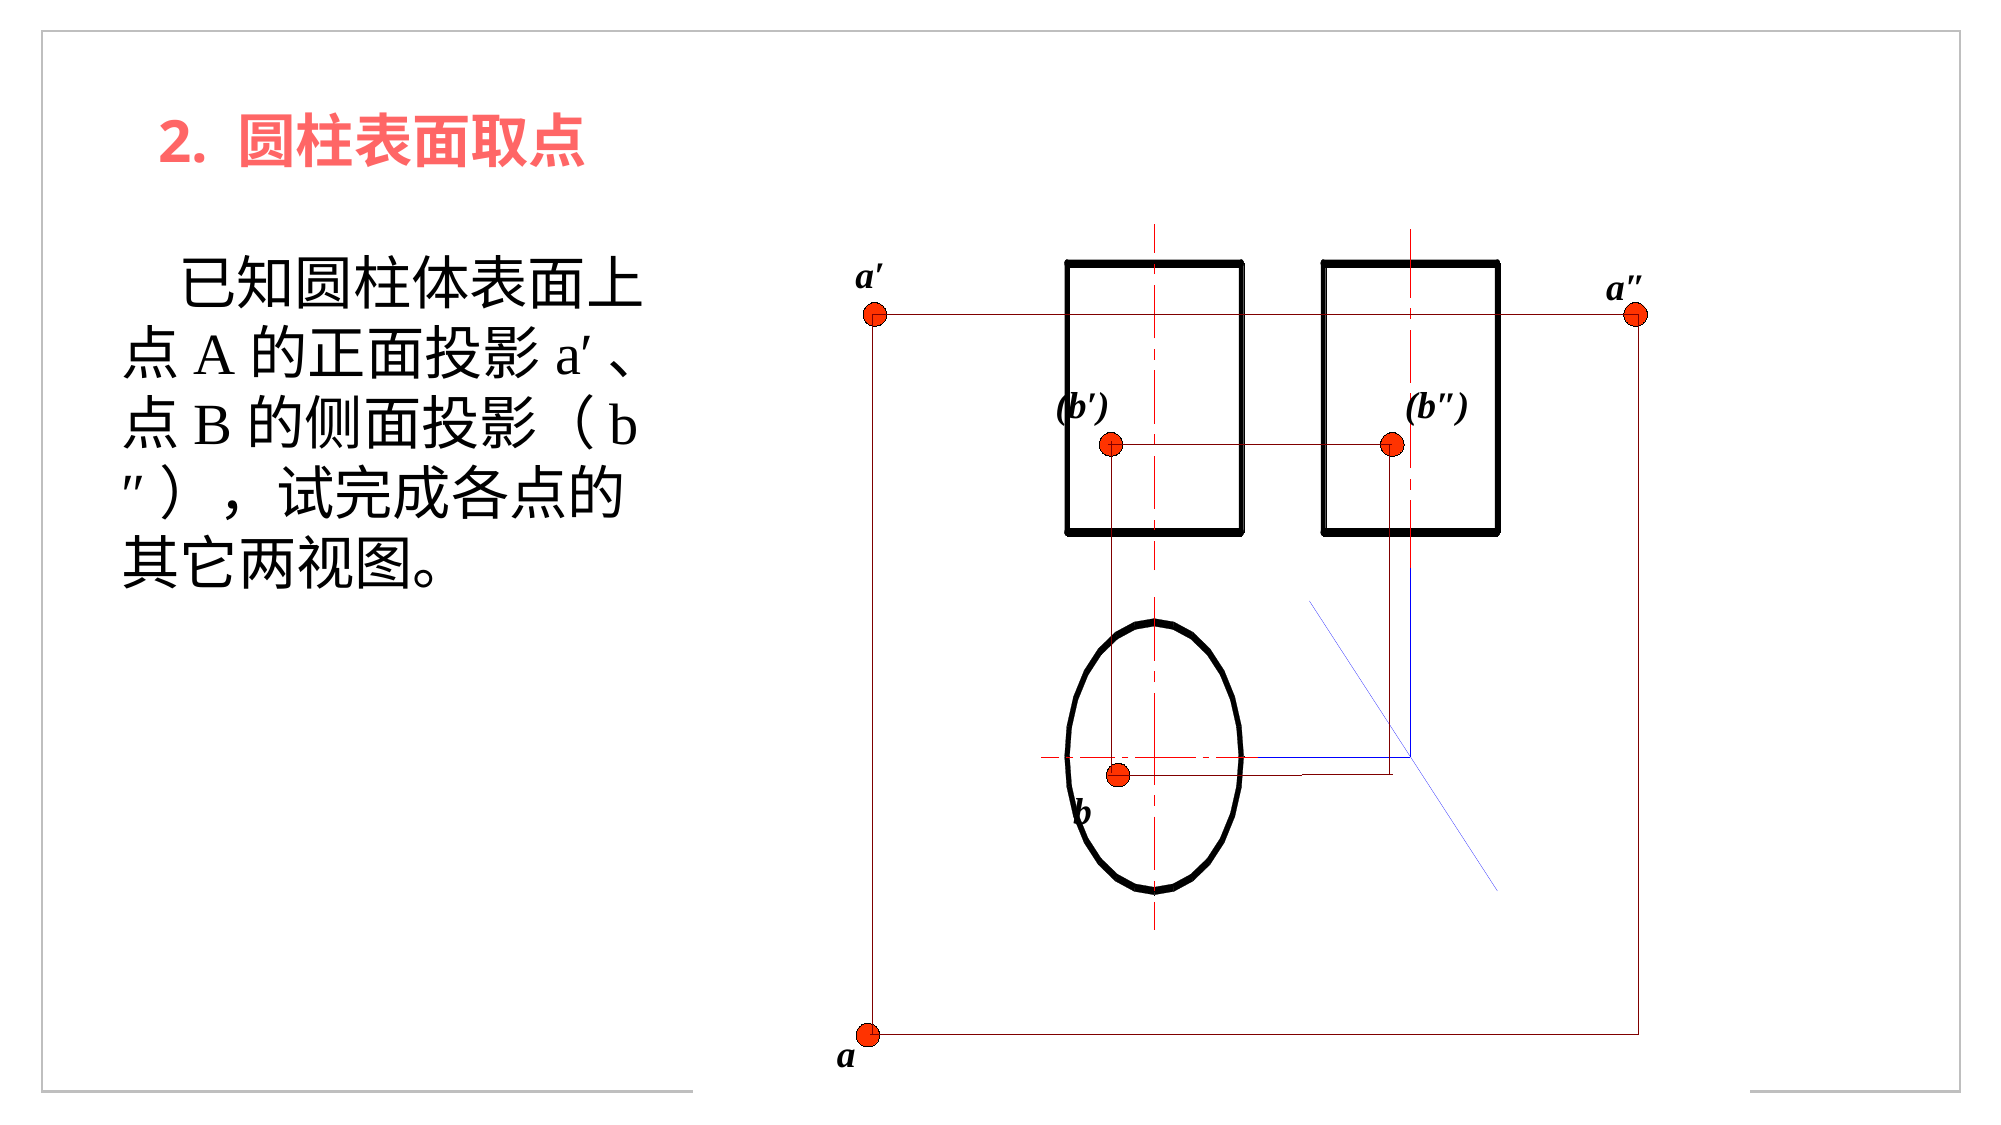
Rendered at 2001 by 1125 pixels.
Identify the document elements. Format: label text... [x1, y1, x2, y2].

text_box 2. 圆柱表面取点 [106, 87, 1607, 183]
text_box 已知圆柱体表面上点A的正面投影a′、点B的侧面投影（b″），试完成各点的其它两视图。 [106, 238, 692, 604]
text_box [692, 127, 1750, 1125]
